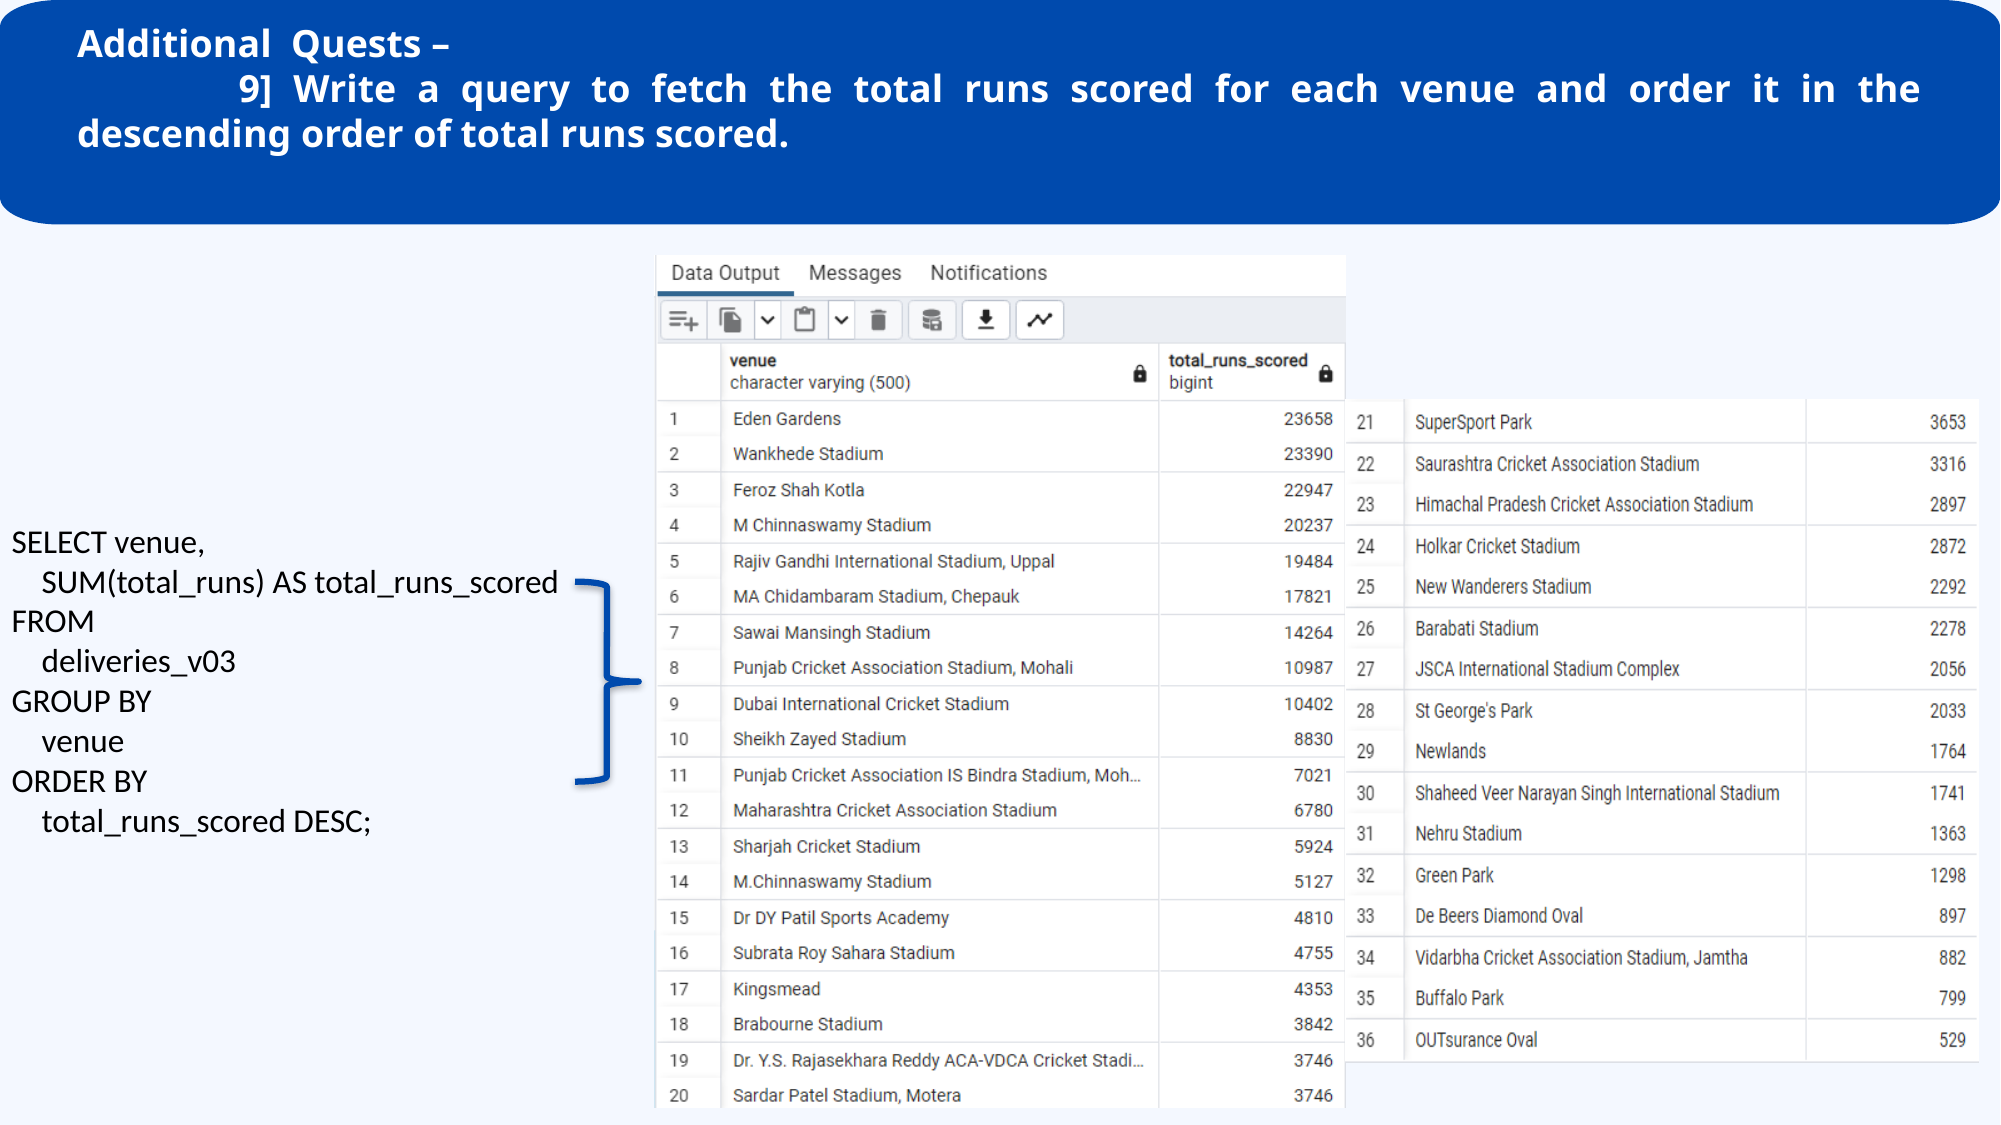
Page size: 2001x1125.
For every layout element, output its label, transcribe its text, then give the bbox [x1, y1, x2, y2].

text_box SELECT venue, SUM(total_runs) AS total_runs_scored FROM deliveries_v03 GROUP BY venue ORDER BY total_runs_scored DESC; [0, 512, 648, 847]
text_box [0, 0, 2000, 225]
text_box [574, 578, 642, 785]
picture [654, 255, 1979, 1109]
